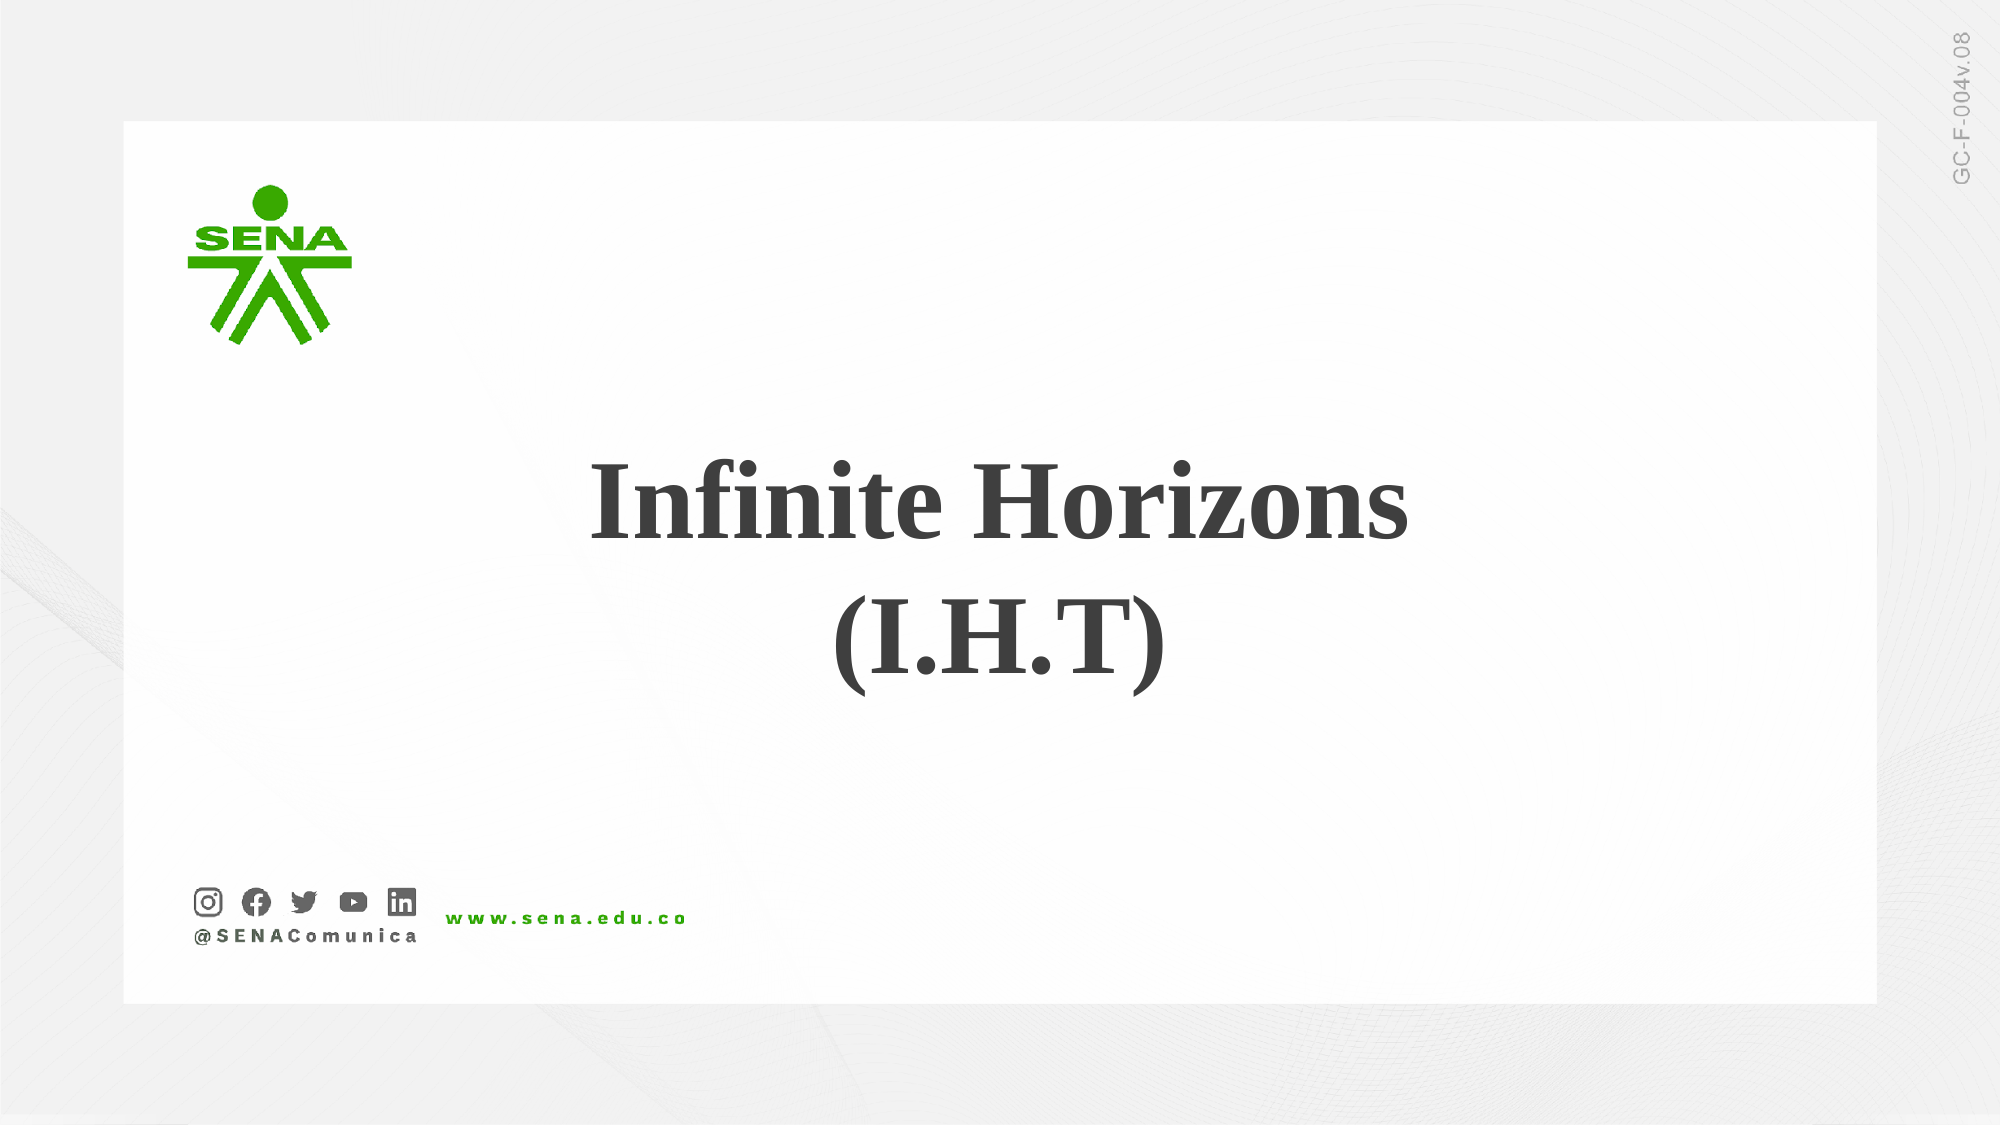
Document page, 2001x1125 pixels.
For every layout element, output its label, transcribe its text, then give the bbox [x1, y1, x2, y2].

picture [0, 0, 2000, 1125]
text_box Infinite Horizons (I.H.T) [470, 418, 1530, 704]
